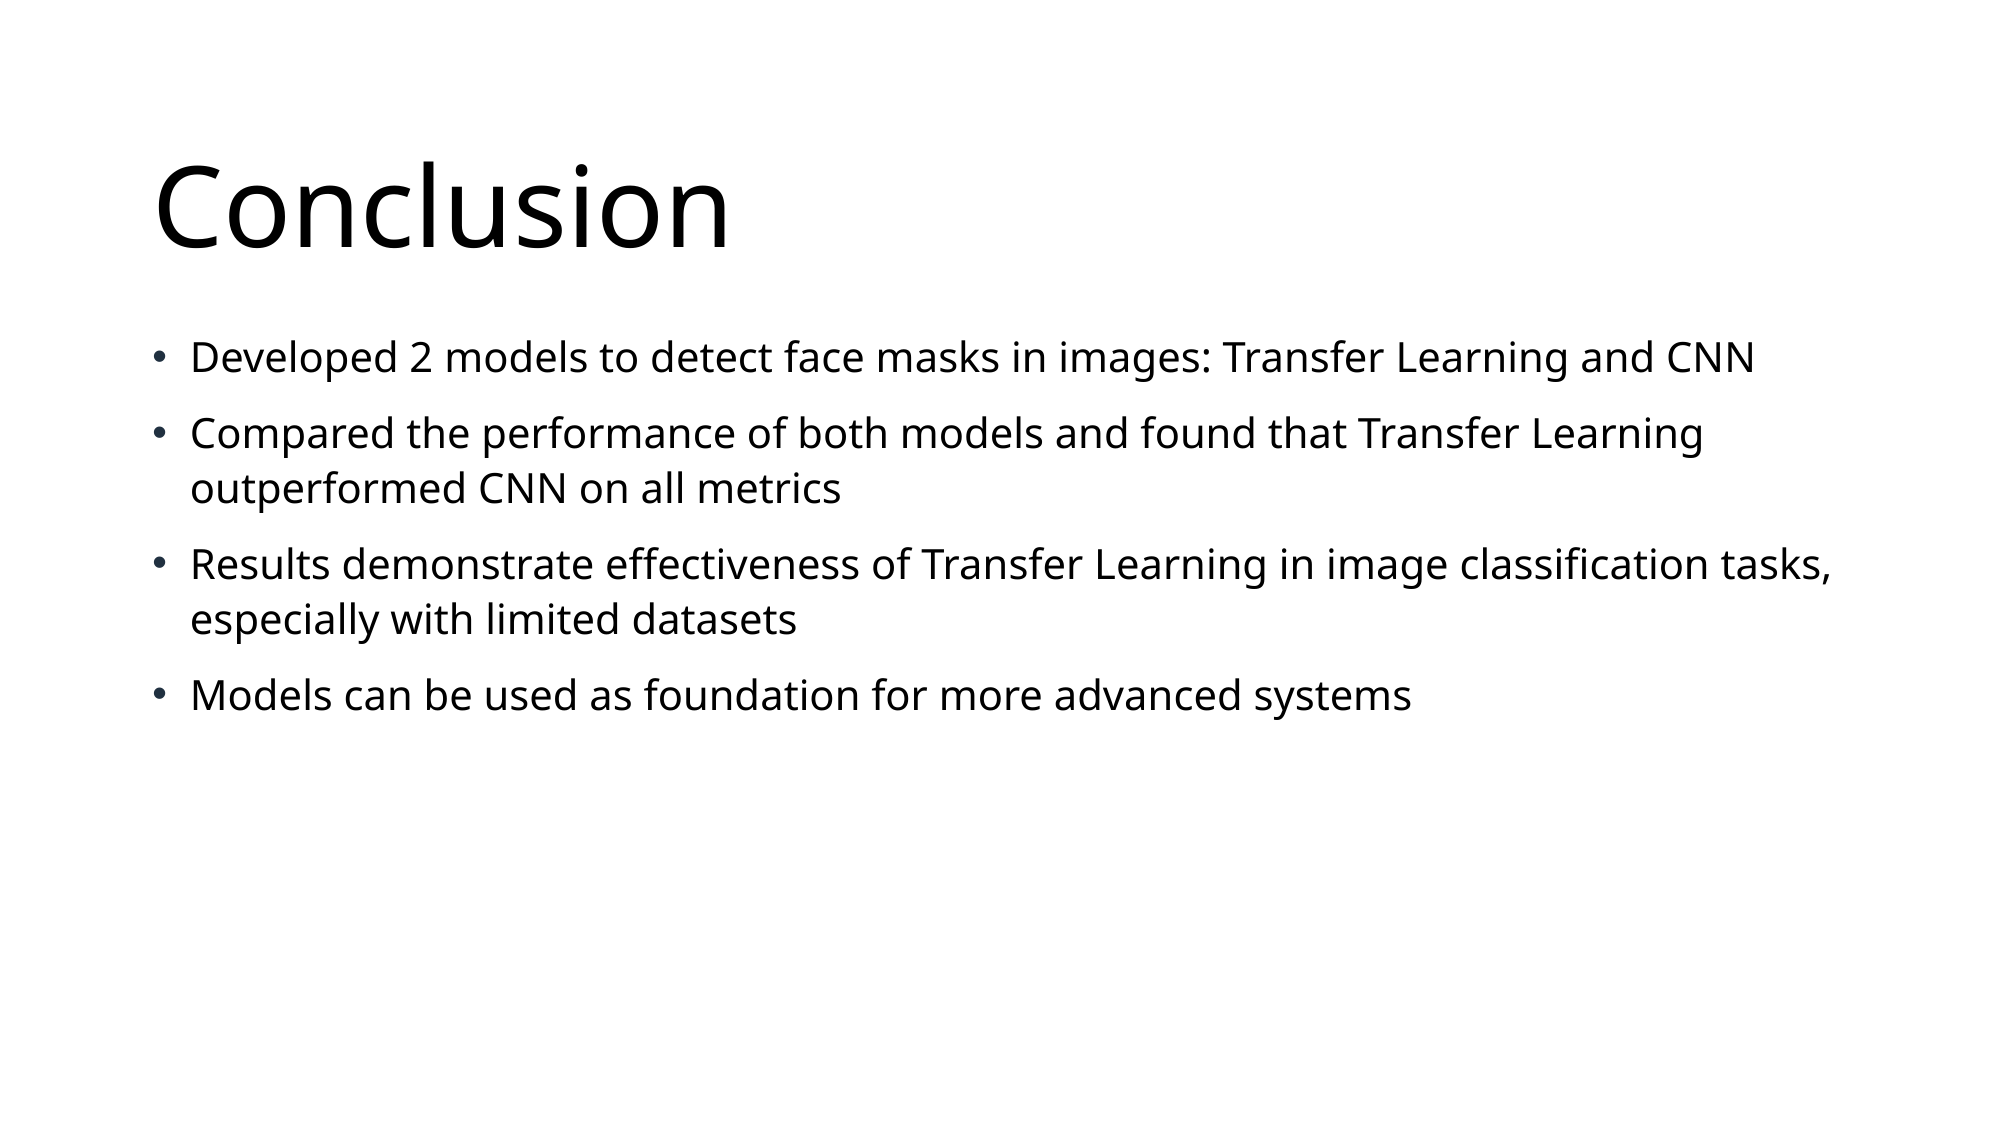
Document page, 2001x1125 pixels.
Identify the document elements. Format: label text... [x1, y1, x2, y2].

title Conclusion [137, 59, 1863, 278]
list Developed 2 models to detect face masks in images: Transfer Learning and CNN Compared the performance of both models and found that Transfer Learning outperformed CNN on all metrics Results demonstrate effectiveness of Transfer Learning in image classification tasks, especially with limited datasets Models can be used as foundation for more advanced systems [137, 318, 1863, 1014]
